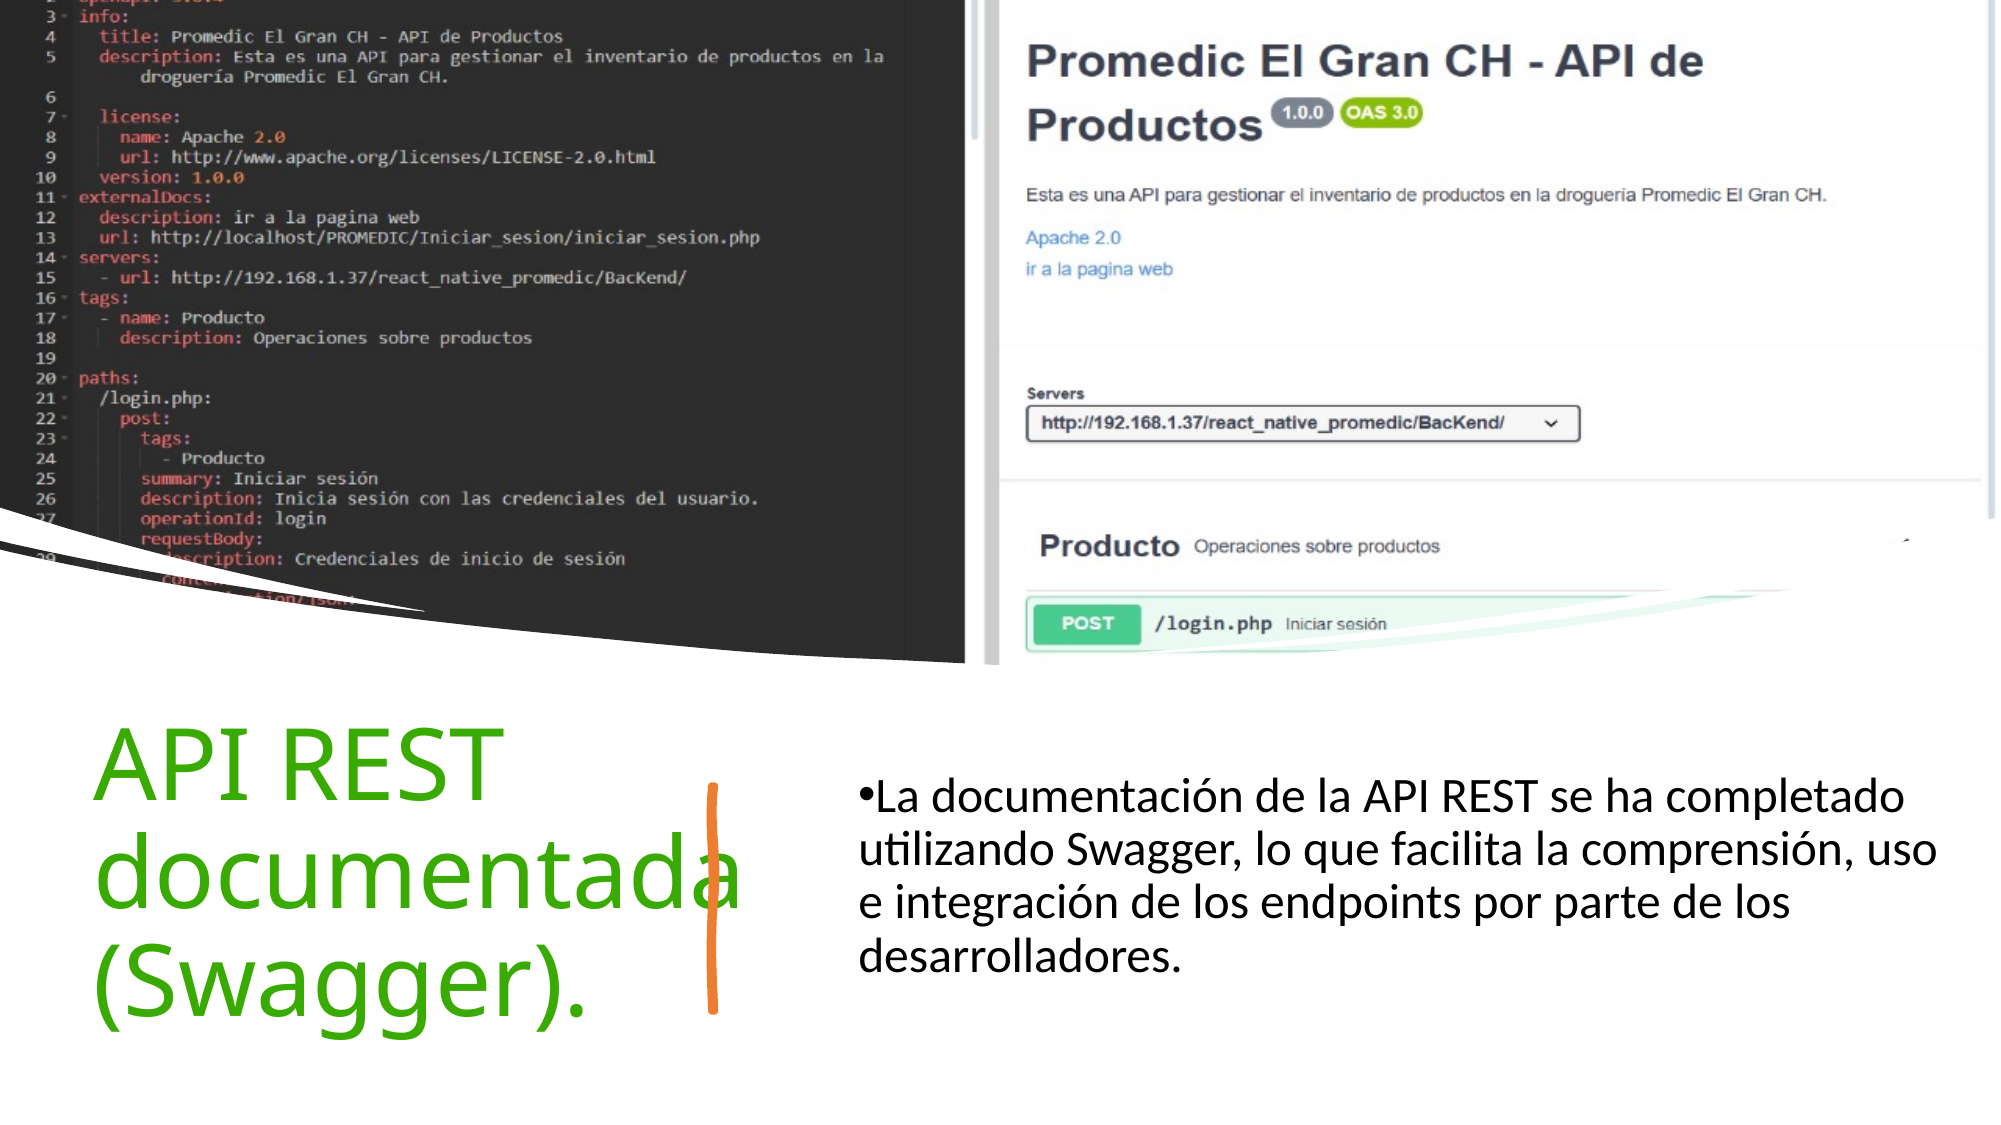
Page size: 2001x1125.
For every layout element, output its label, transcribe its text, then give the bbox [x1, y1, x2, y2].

text_box API REST documentada (Swagger). [78, 700, 959, 1052]
picture [0, 0, 2000, 665]
text_box [0, 665, 2000, 1125]
text_box La documentación de la API REST se ha completado utilizando Swagger, lo que facilita la comprensión, uso e integración de los endpoints por parte de los desarrolladores. [843, 761, 1975, 991]
text_box [709, 784, 717, 1012]
